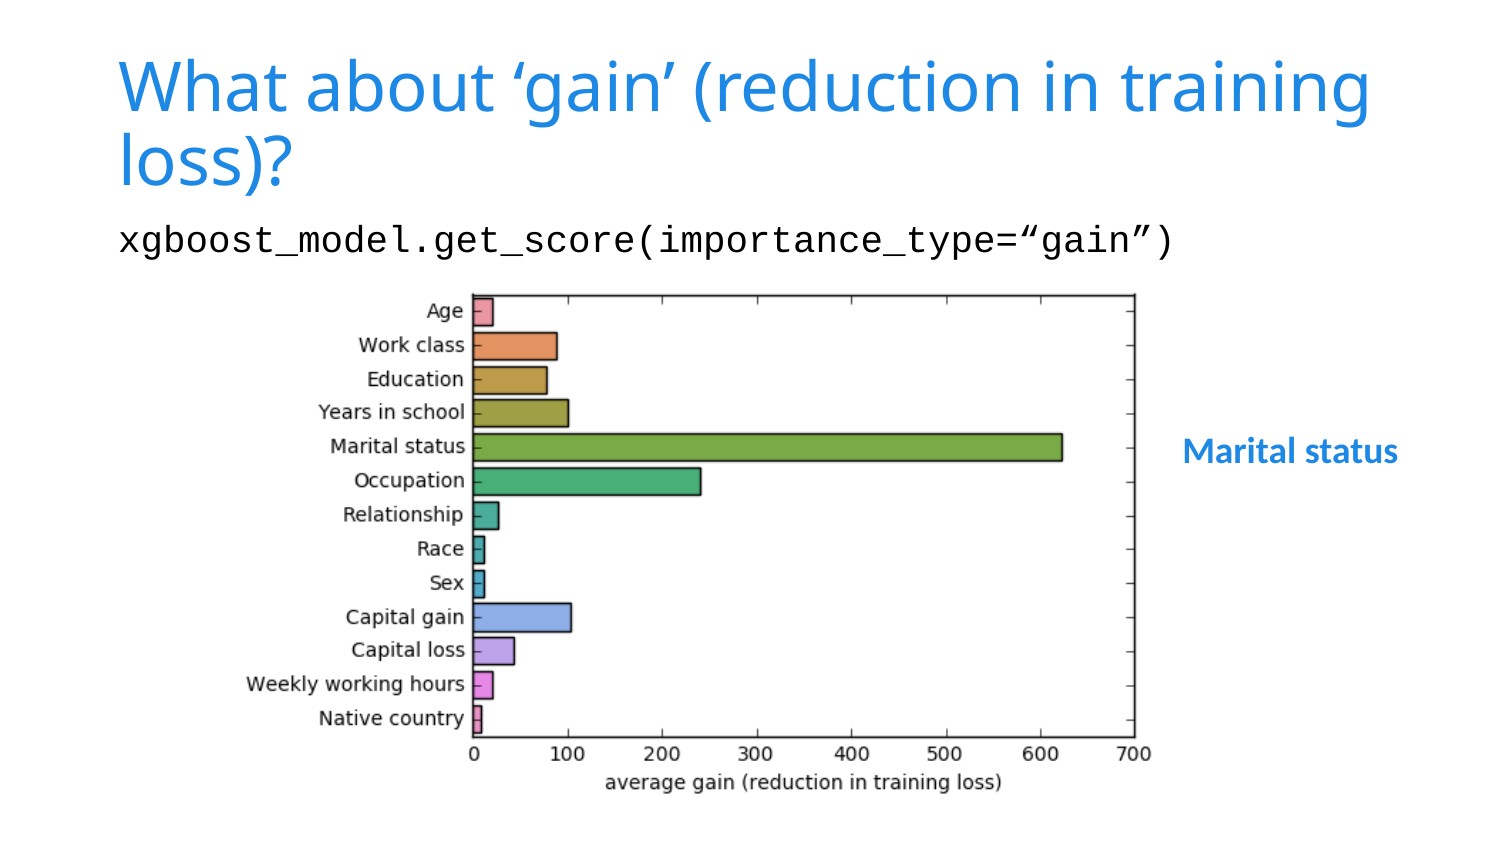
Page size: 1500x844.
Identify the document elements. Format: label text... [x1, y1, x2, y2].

text_box Marital status [1167, 418, 1414, 479]
picture [232, 281, 1167, 808]
list xgboost_model.get_score(importance_type=“gain”) [103, 207, 1397, 744]
title What about ‘gain’ (reduction in training loss)? [103, 44, 1397, 207]
